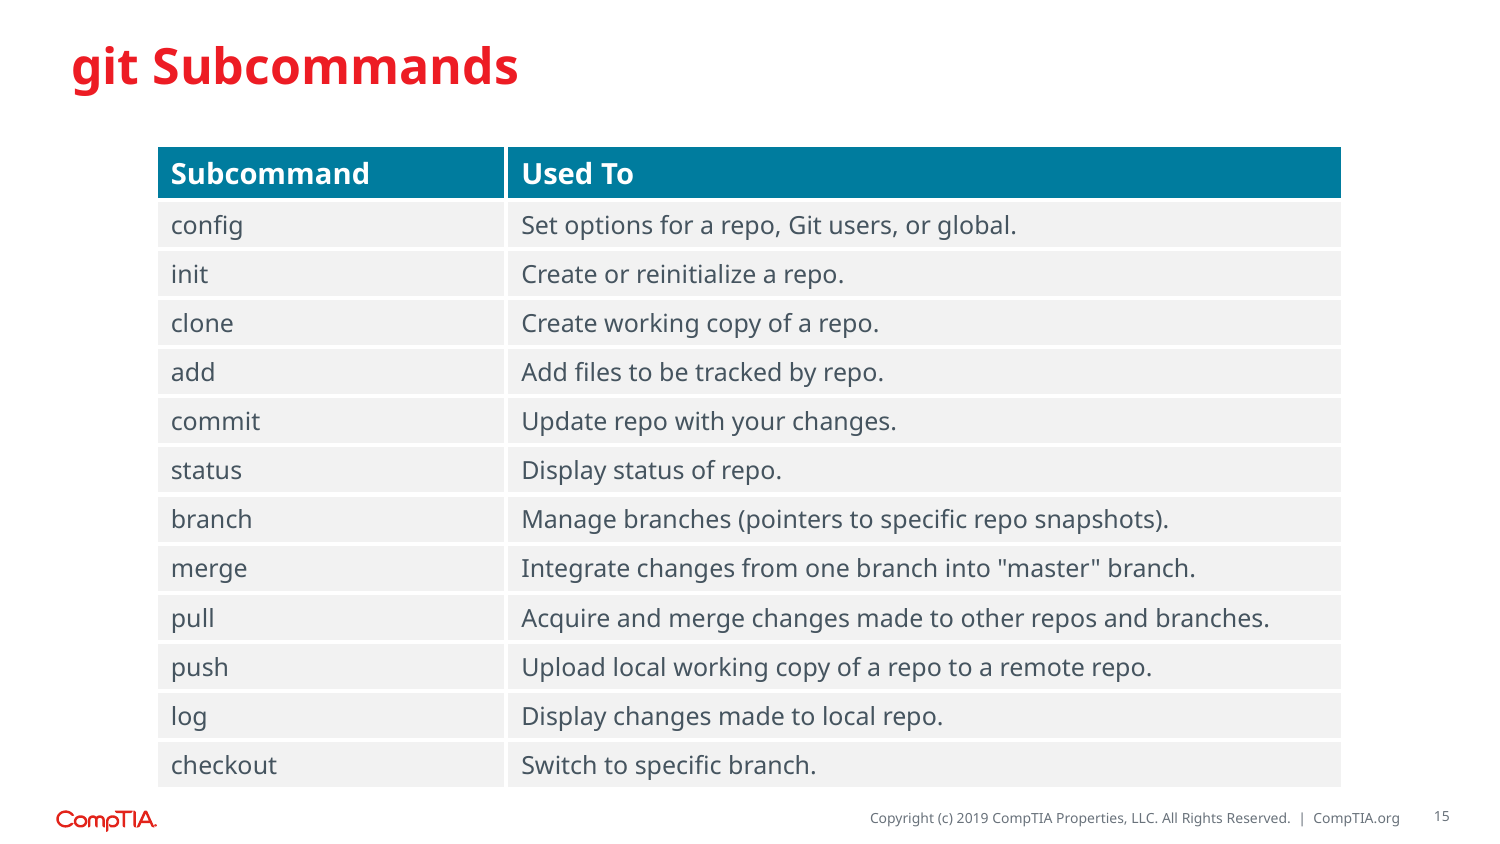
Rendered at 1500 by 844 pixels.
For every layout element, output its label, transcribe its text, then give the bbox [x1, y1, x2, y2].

table_cell Add files to be tracked by repo. [508, 349, 1341, 394]
table_cell Integrate changes from one branch into "master" branch. [508, 546, 1341, 591]
table_cell Upload local working copy of a repo to a remote repo. [508, 644, 1341, 689]
table_cell init [158, 251, 504, 296]
table_cell Display changes made to local repo. [508, 693, 1341, 738]
table_cell checkout [158, 742, 504, 787]
table_cell Update repo with your changes. [508, 398, 1341, 443]
table_cell push [158, 644, 504, 689]
table_cell branch [158, 497, 504, 542]
table_cell merge [158, 546, 504, 591]
title git Subcommands [56, 12, 1444, 117]
table_cell Set options for a repo, Git users, or global. [508, 202, 1341, 247]
table_cell pull [158, 595, 504, 640]
table_cell commit [158, 398, 504, 443]
table_cell log [158, 693, 504, 738]
table_cell config [158, 202, 504, 247]
table_cell Create working copy of a repo. [508, 300, 1341, 345]
table_header Used To [508, 147, 1341, 198]
table_cell Switch to specific branch. [508, 742, 1341, 787]
table_cell clone [158, 300, 504, 345]
table_header Subcommand [158, 147, 504, 198]
table_cell Display status of repo. [508, 447, 1341, 492]
table_cell Acquire and merge changes made to other repos and branches. [508, 595, 1341, 640]
table_cell add [158, 349, 504, 394]
slide_number 15 [1407, 800, 1450, 835]
table_cell status [158, 447, 504, 492]
table_cell Create or reinitialize a repo. [508, 251, 1341, 296]
table_cell Manage branches (pointers to specific repo snapshots). [508, 497, 1341, 542]
